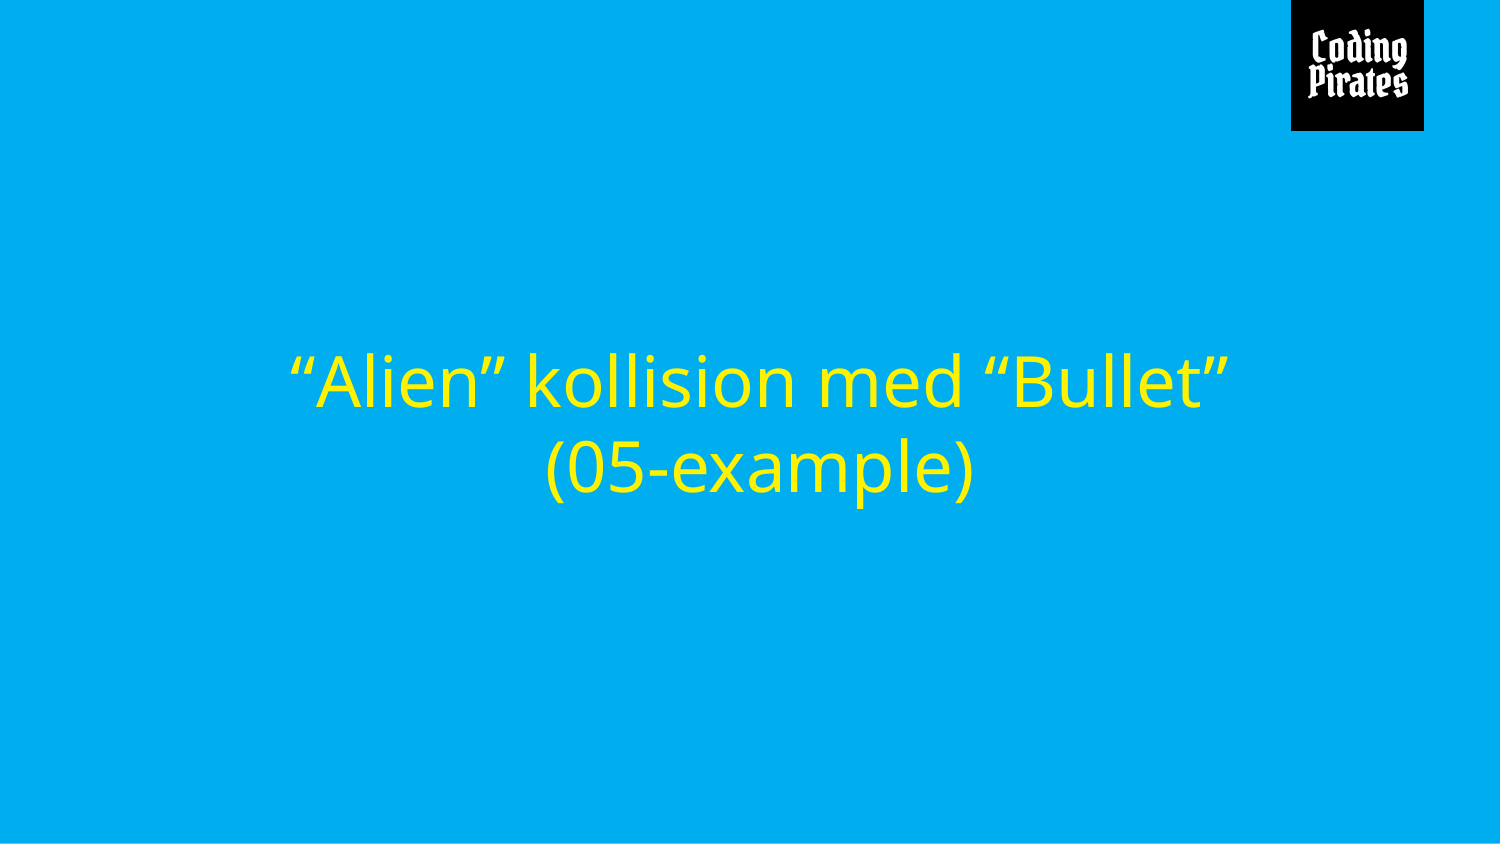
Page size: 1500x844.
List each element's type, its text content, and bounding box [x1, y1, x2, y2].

picture [1292, 0, 1423, 130]
title “Alien” kollision med “Bullet” (05-example) [30, 275, 1490, 568]
